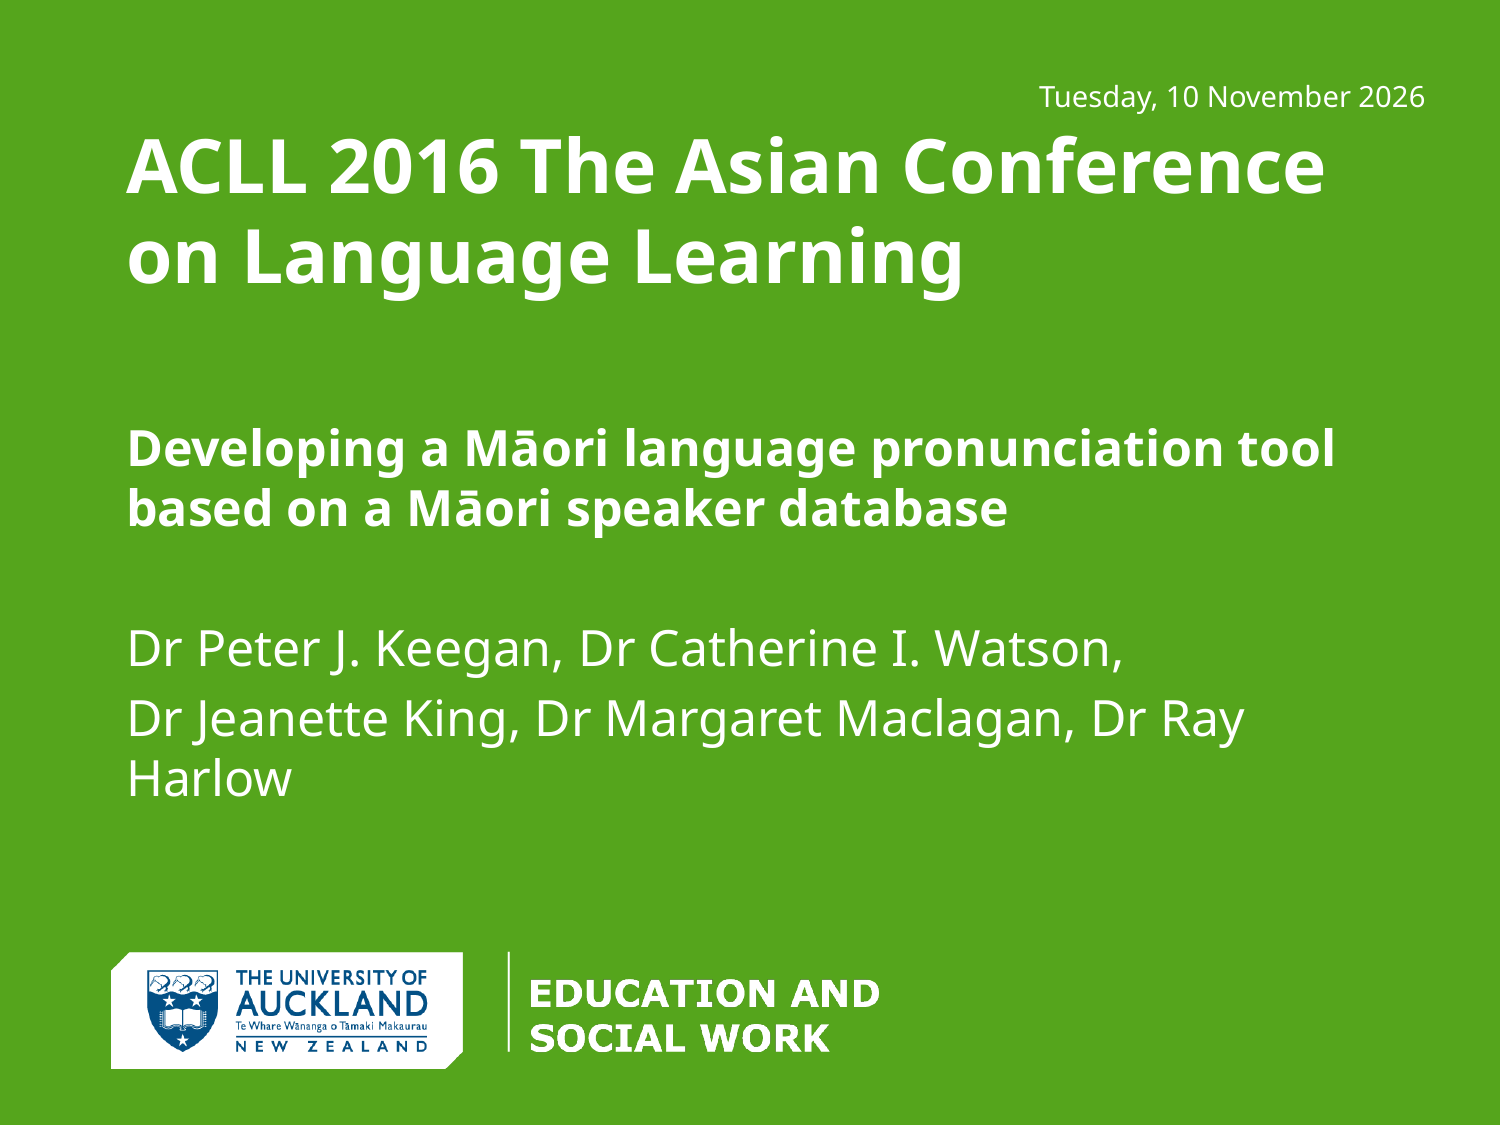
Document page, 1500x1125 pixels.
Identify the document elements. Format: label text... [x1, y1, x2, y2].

list Developing a Māori language pronunciation tool based on a Māori speaker database Dr Peter J. Keegan, Dr Catherine I. Watson, Dr Jeanette King, Dr Margaret Maclagan, Dr Ray Harlow [111, 408, 1429, 902]
picture [111, 951, 879, 1069]
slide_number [879, 61, 1441, 135]
title ACLL 2016 The Asian Conference on Language Learning [111, 111, 1429, 394]
